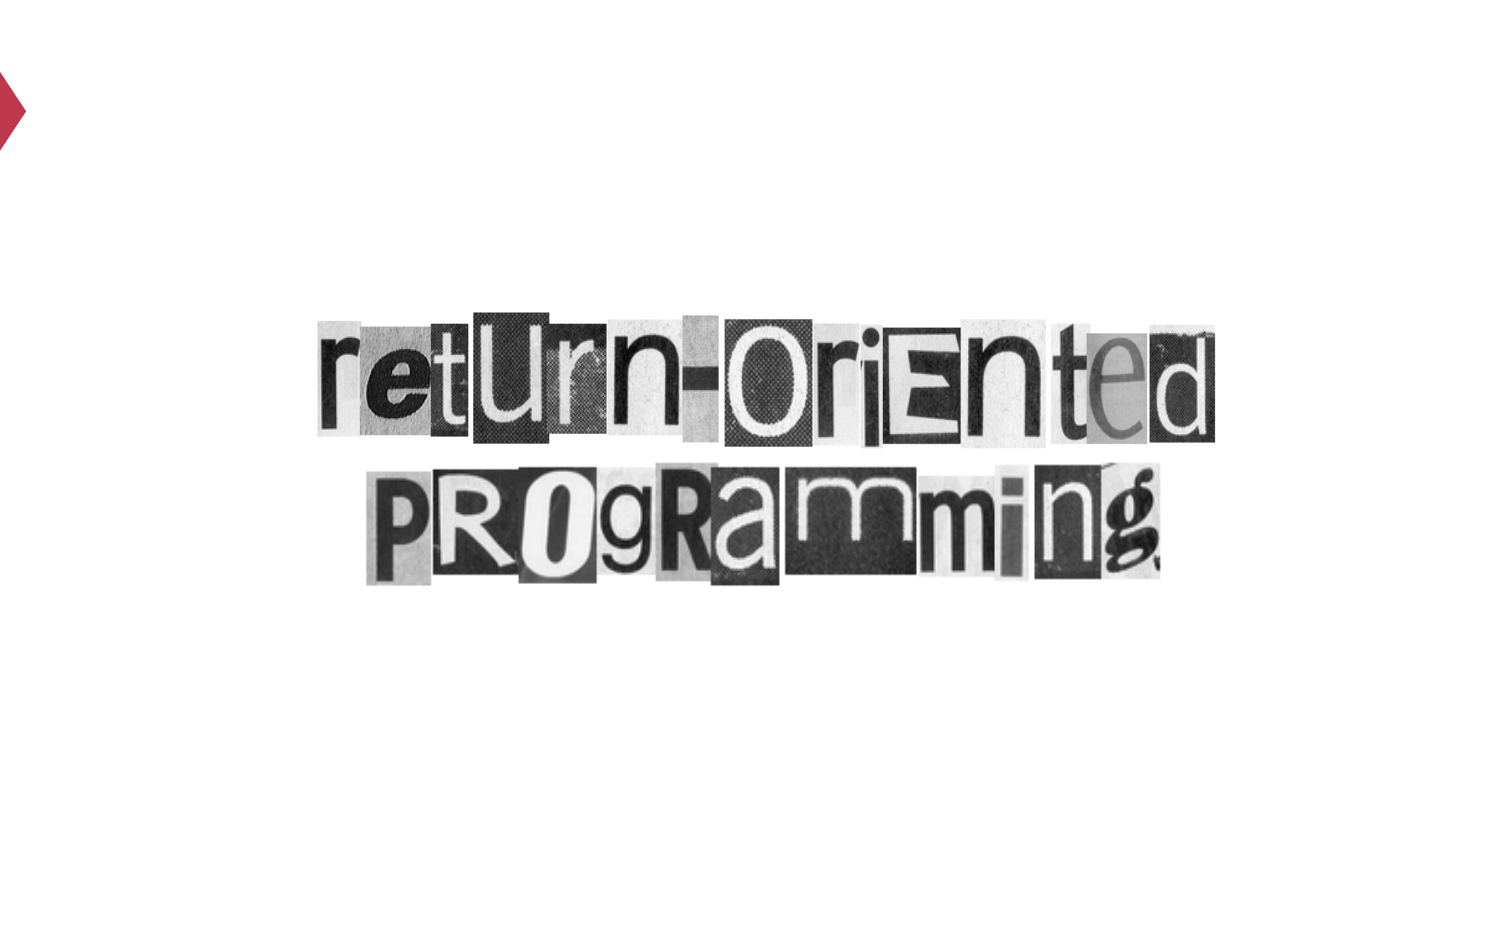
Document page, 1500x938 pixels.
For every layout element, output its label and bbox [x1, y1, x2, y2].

picture [289, 303, 1246, 597]
